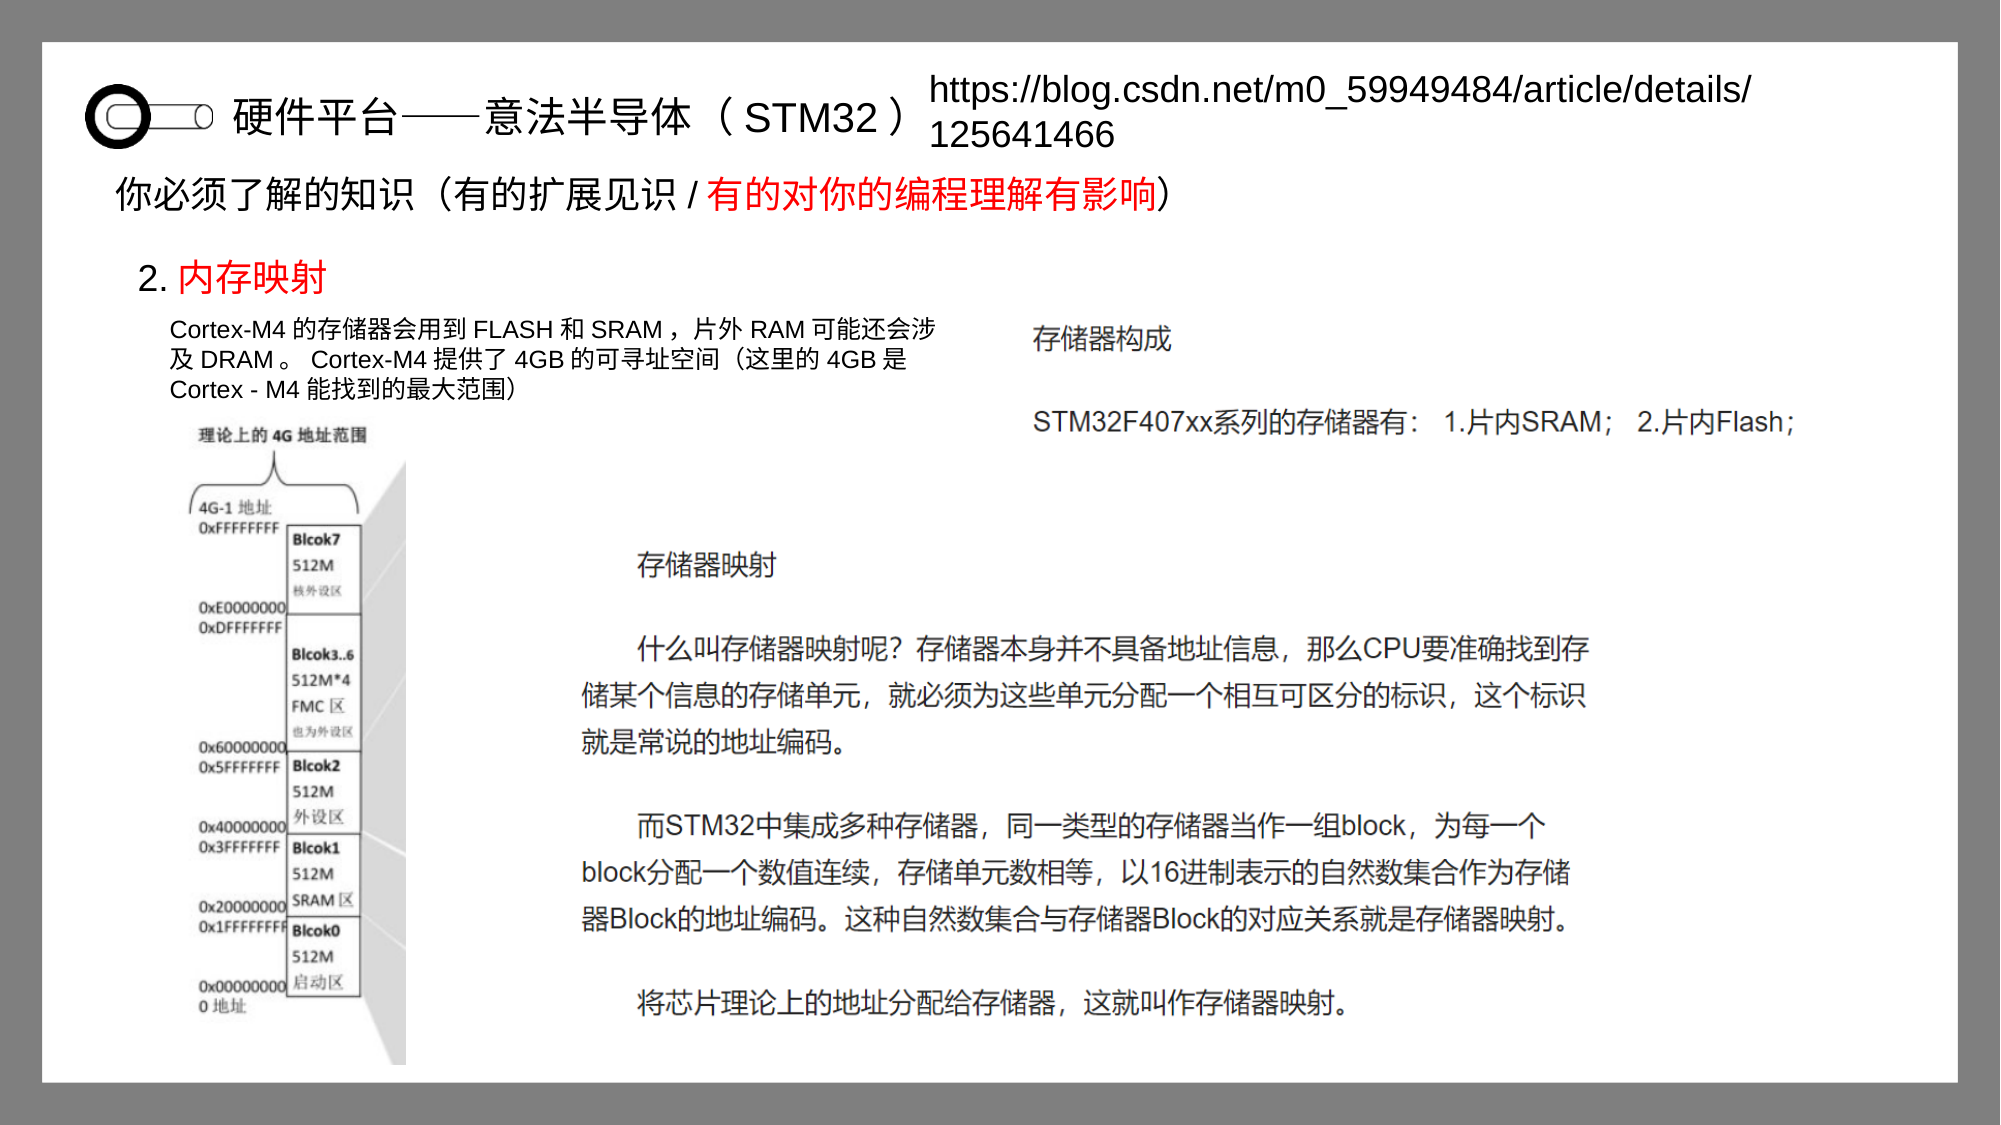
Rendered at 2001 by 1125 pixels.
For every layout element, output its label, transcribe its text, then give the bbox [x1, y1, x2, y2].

text_box [0, 0, 2000, 1125]
picture [556, 536, 1602, 1034]
text_box 2.内存映射 [122, 246, 343, 306]
picture [154, 392, 406, 1065]
text_box Cortex-M4的存储器会用到FLASH和SRAM，片外RAM可能还会涉及DRAM。Cortex-M4提供了4GB的可寻址空间（这里的4GB是Cortex - M4能找到的最大范围） [154, 306, 954, 412]
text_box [85, 84, 1114, 149]
picture [1022, 312, 1806, 448]
text_box https://blog.csdn.net/m0_59949484/article/details/125641466 [914, 57, 1914, 163]
text_box 你必须了解的知识（有的扩展见识/有的对你的编程理解有影响） [101, 163, 1210, 224]
